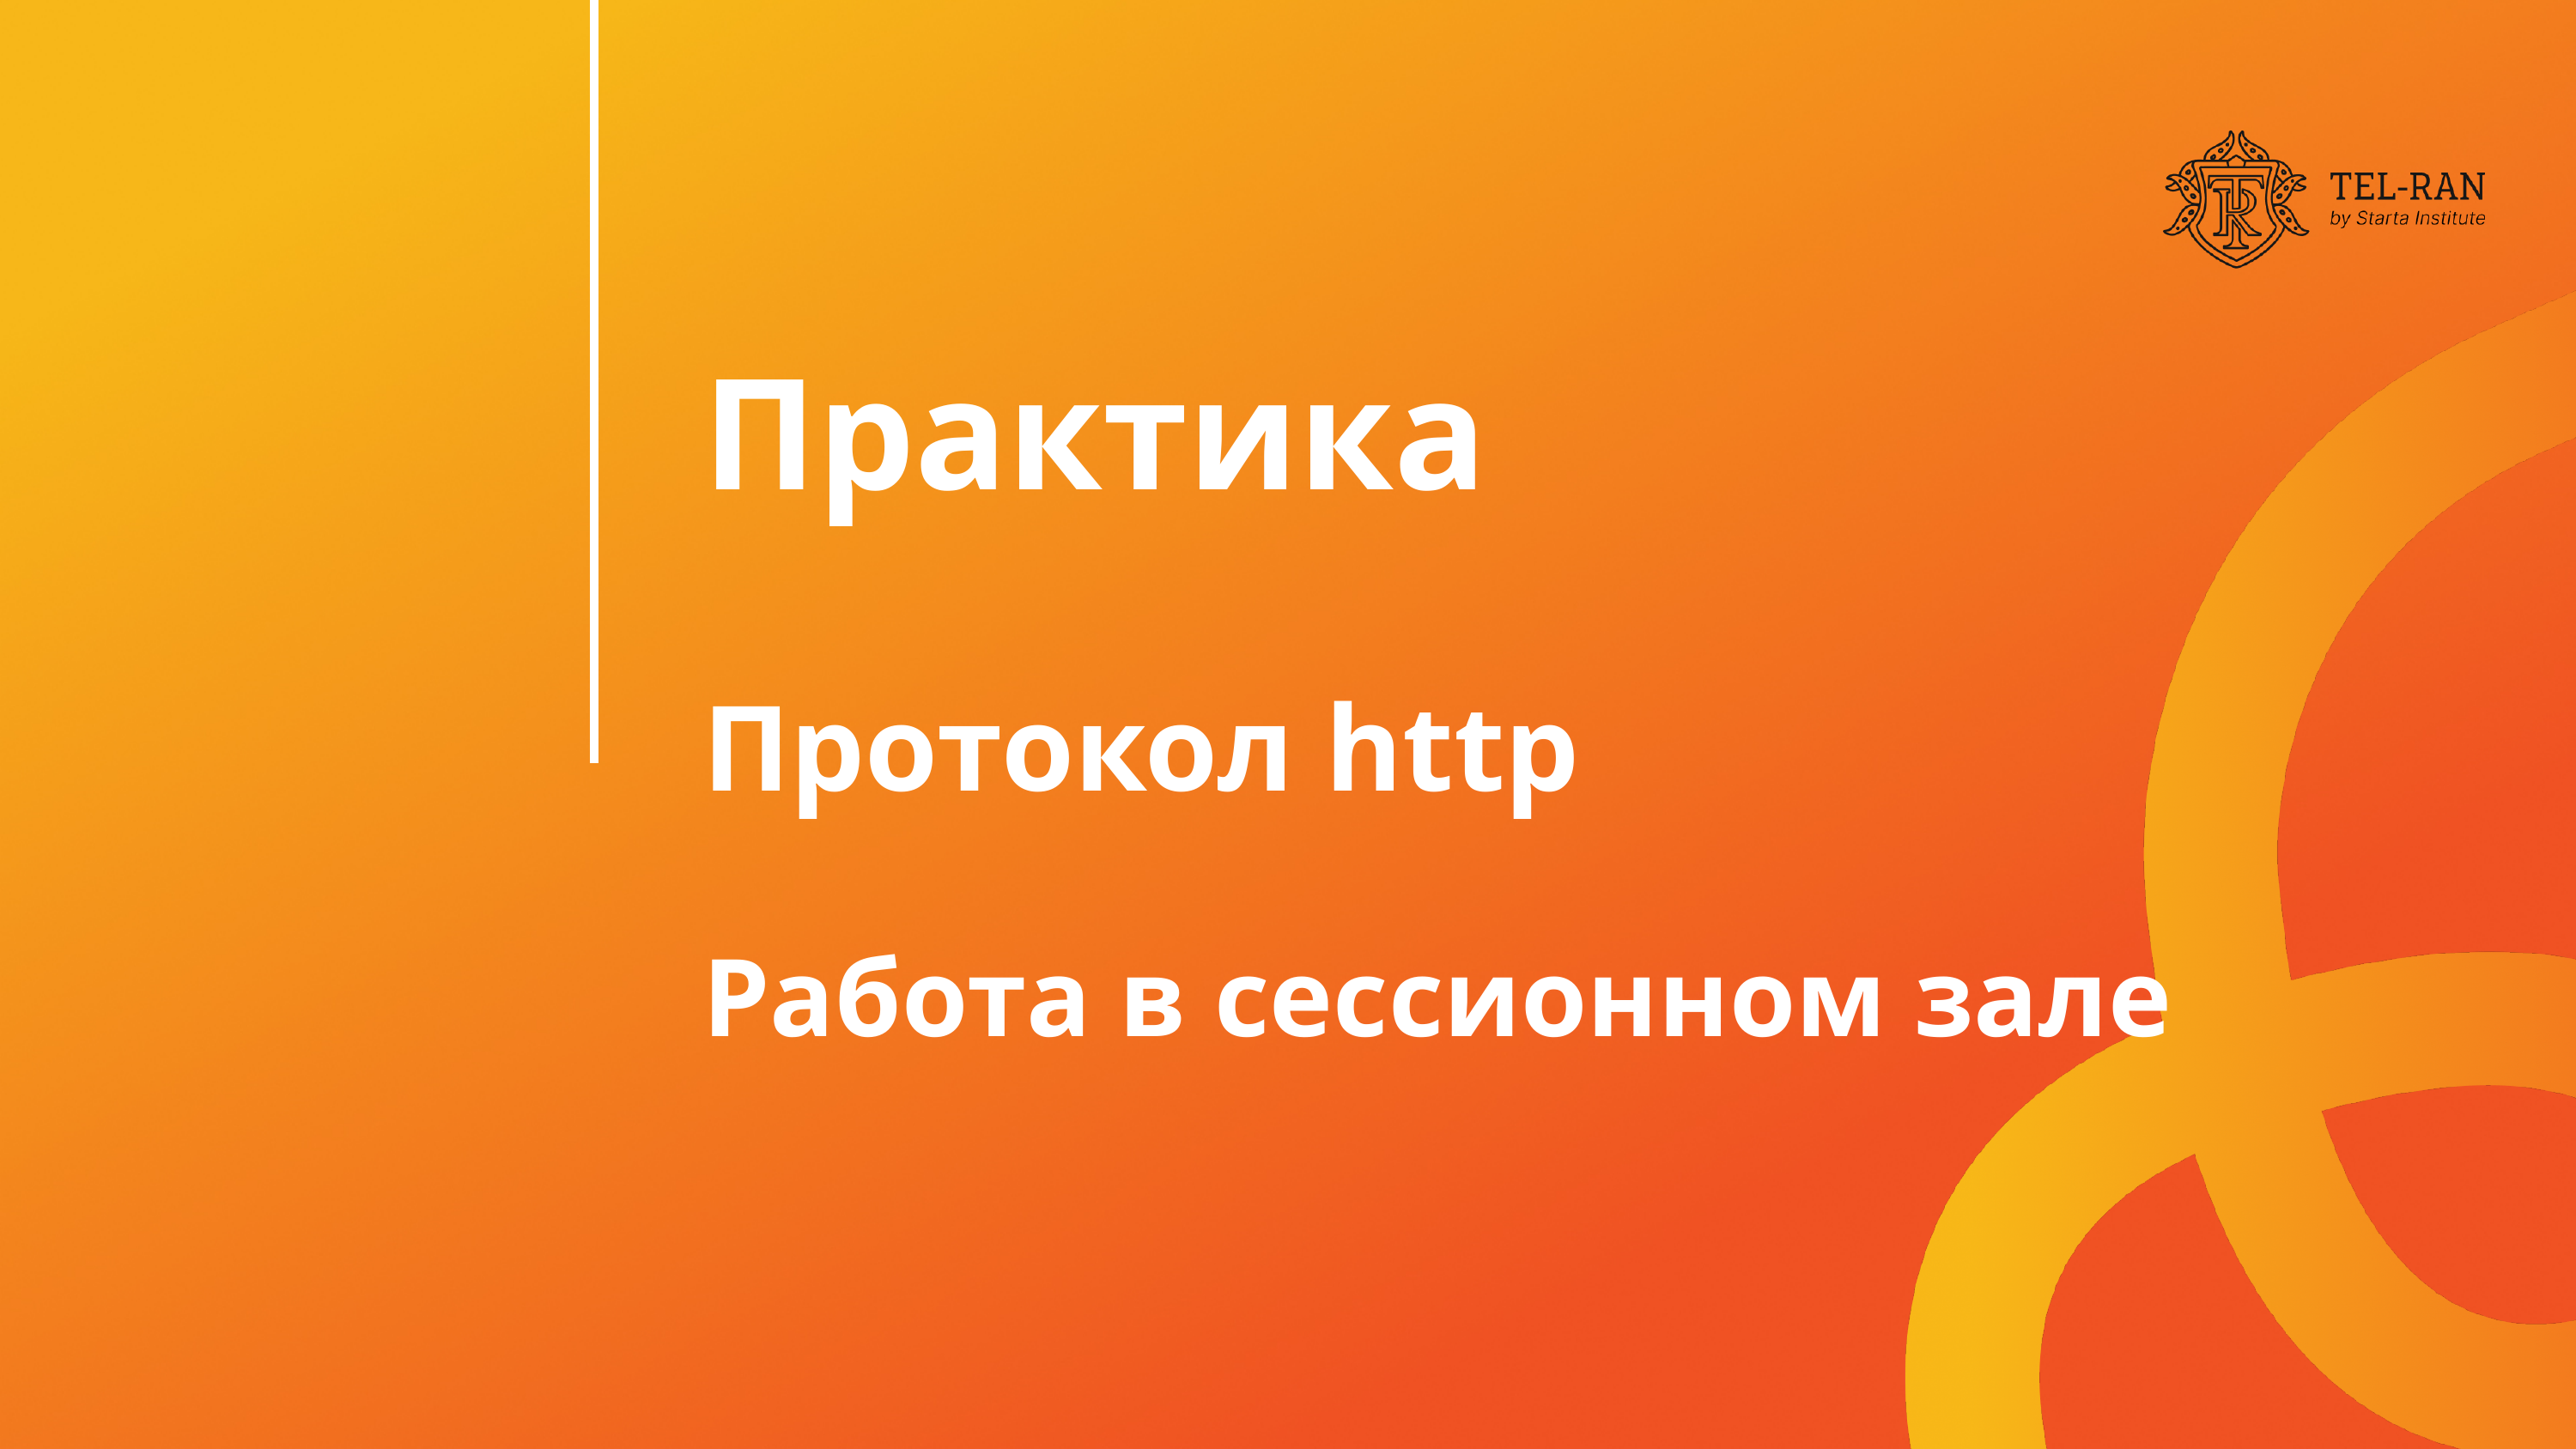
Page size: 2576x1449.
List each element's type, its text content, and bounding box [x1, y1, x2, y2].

picture [0, 0, 1905, 1449]
picture [1905, 0, 2576, 1449]
text_box Практика Протокол http Работа в сессионном зале [702, 357, 2339, 1005]
